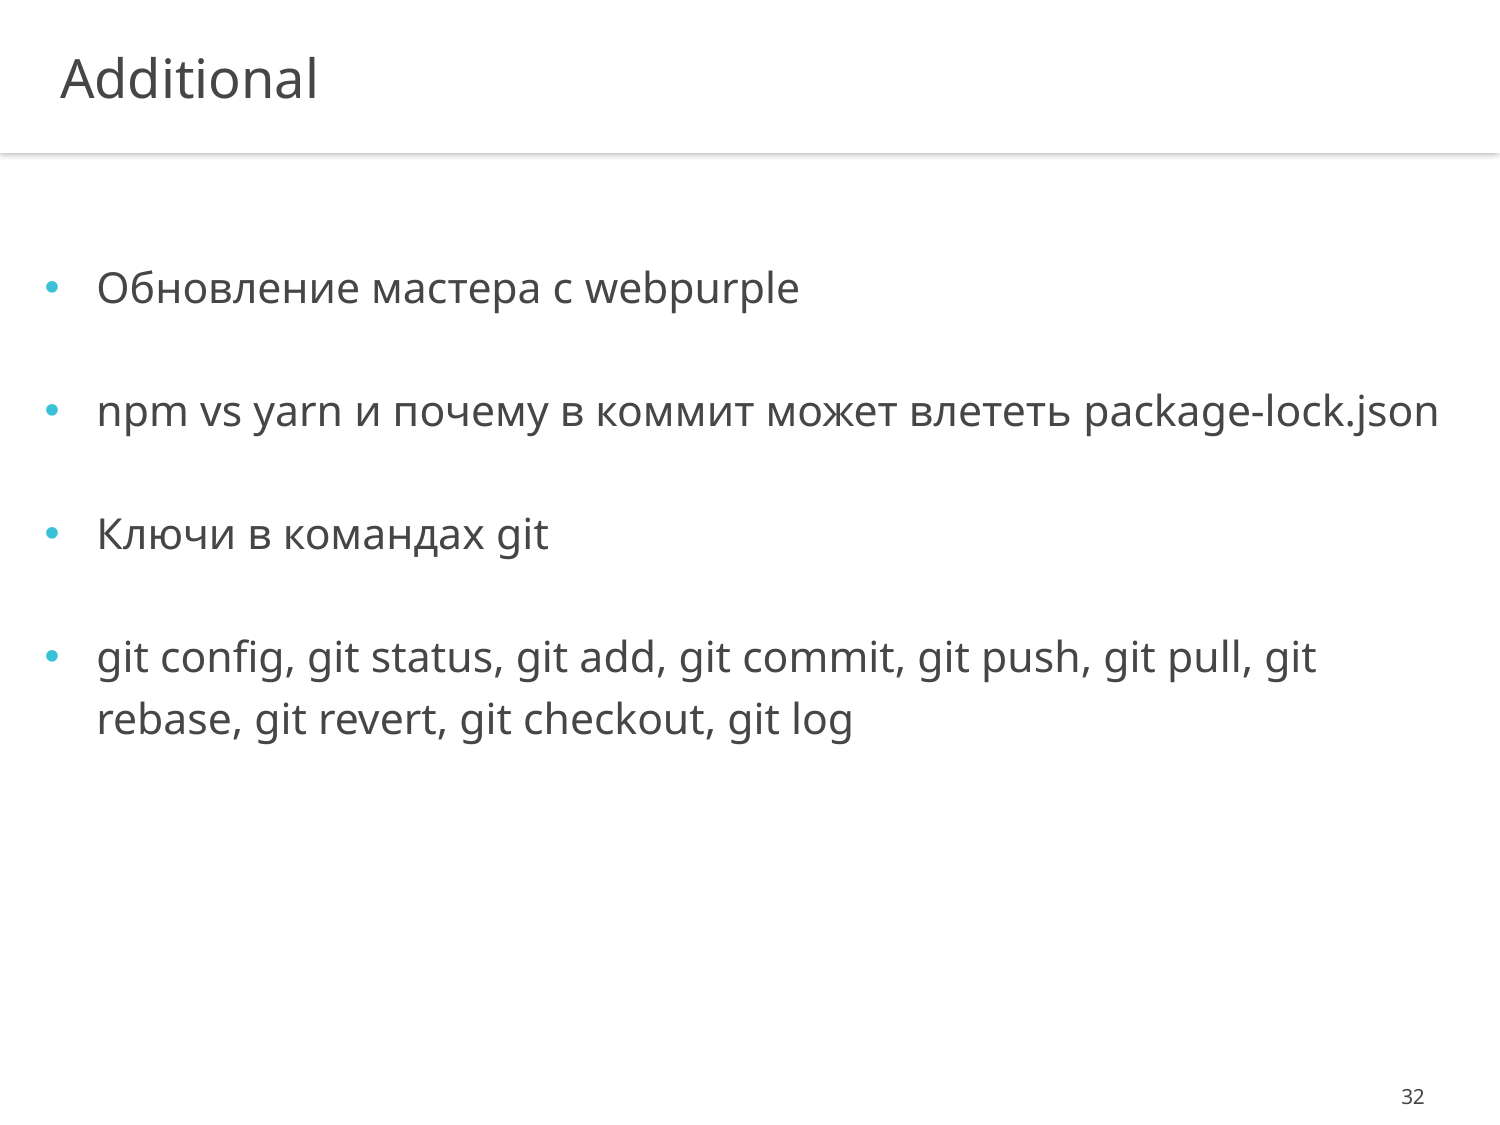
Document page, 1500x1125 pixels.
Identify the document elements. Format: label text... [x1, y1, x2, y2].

subtitle Обновление мастера с webpurple npm vs yarn и почему в коммит может влететь package-lock.json Ключи в командах git git config, git status, git add, git commit, git push, git pull, git rebase, git revert, git checkout, git log [29, 243, 1471, 765]
text_box Additional [0, 0, 1500, 153]
